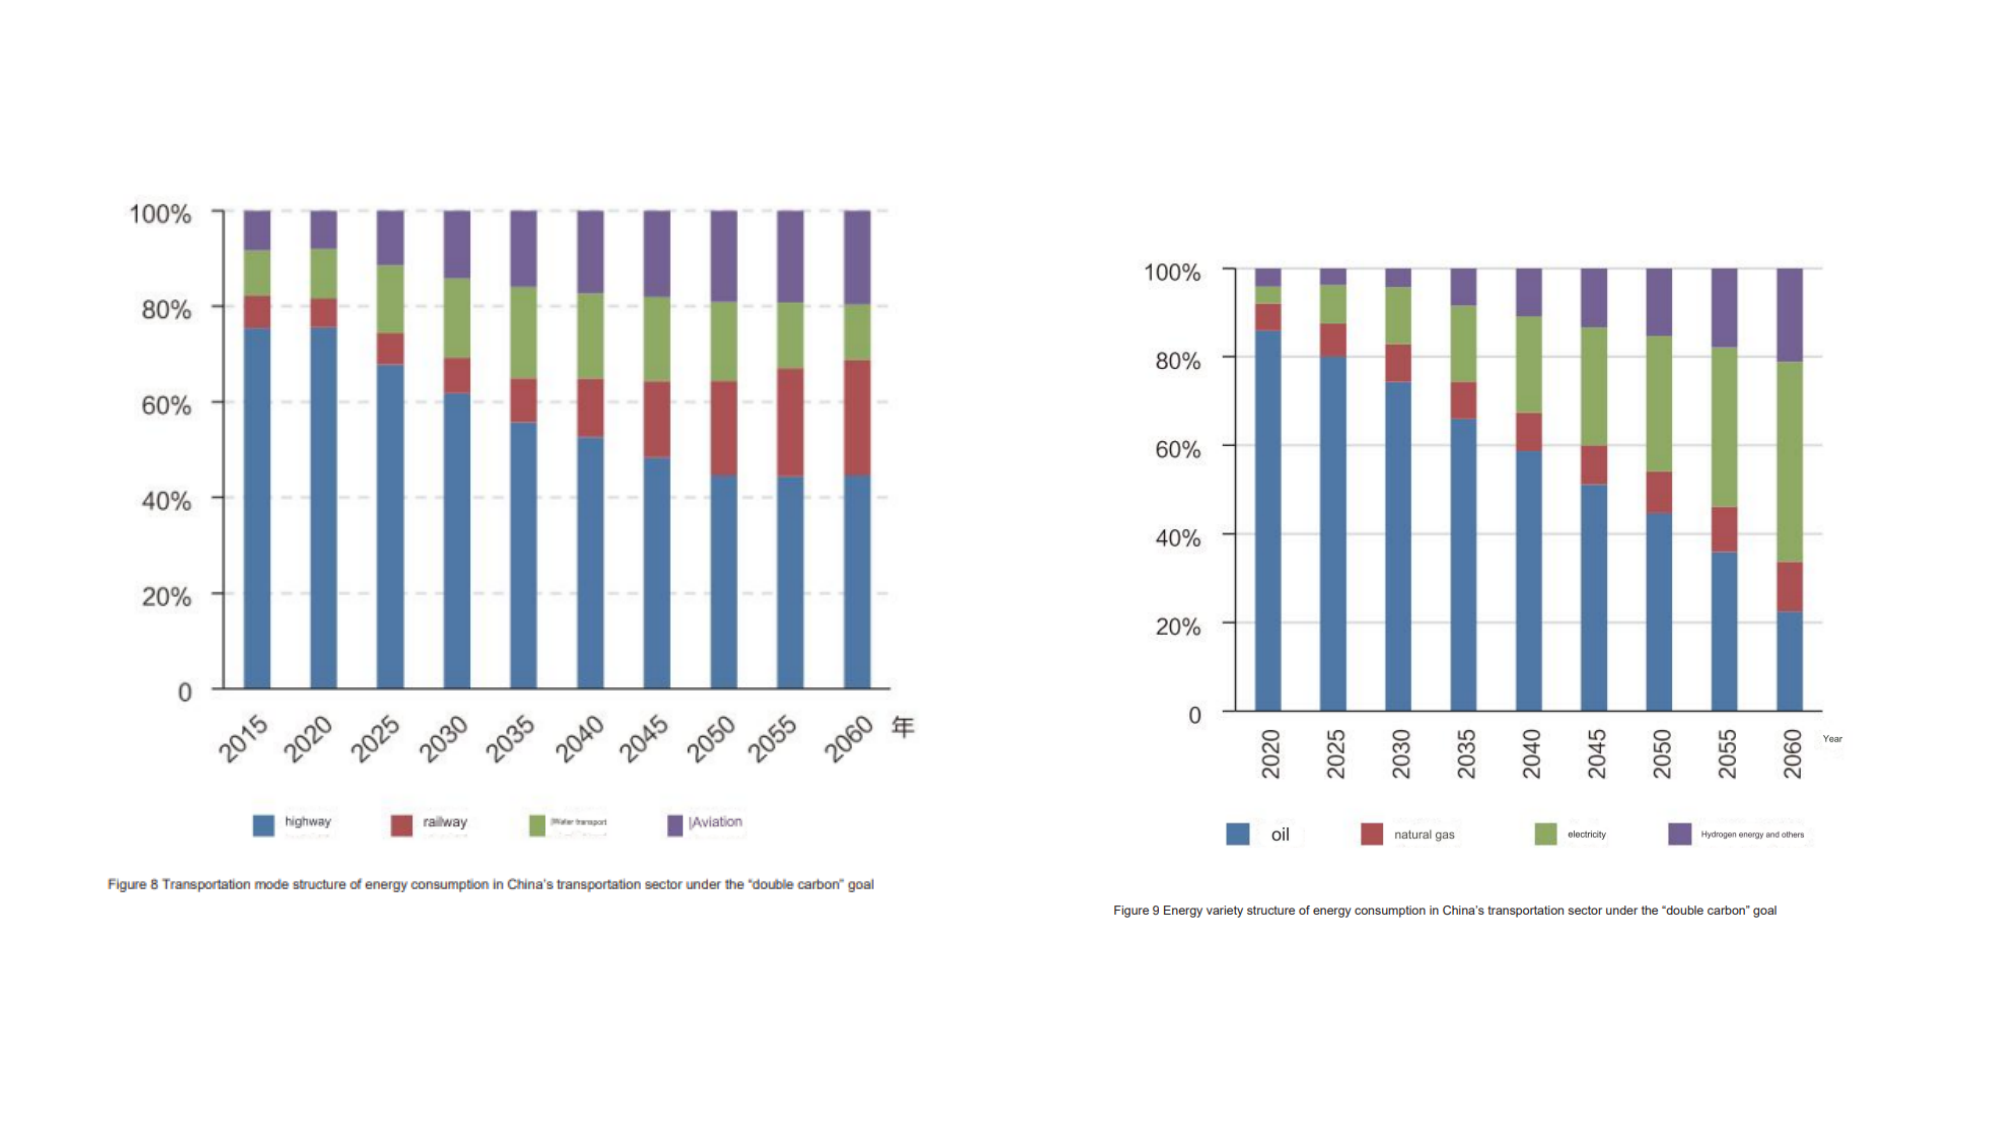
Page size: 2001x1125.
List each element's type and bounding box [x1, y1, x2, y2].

picture [1095, 227, 1884, 939]
picture [68, 170, 1063, 955]
